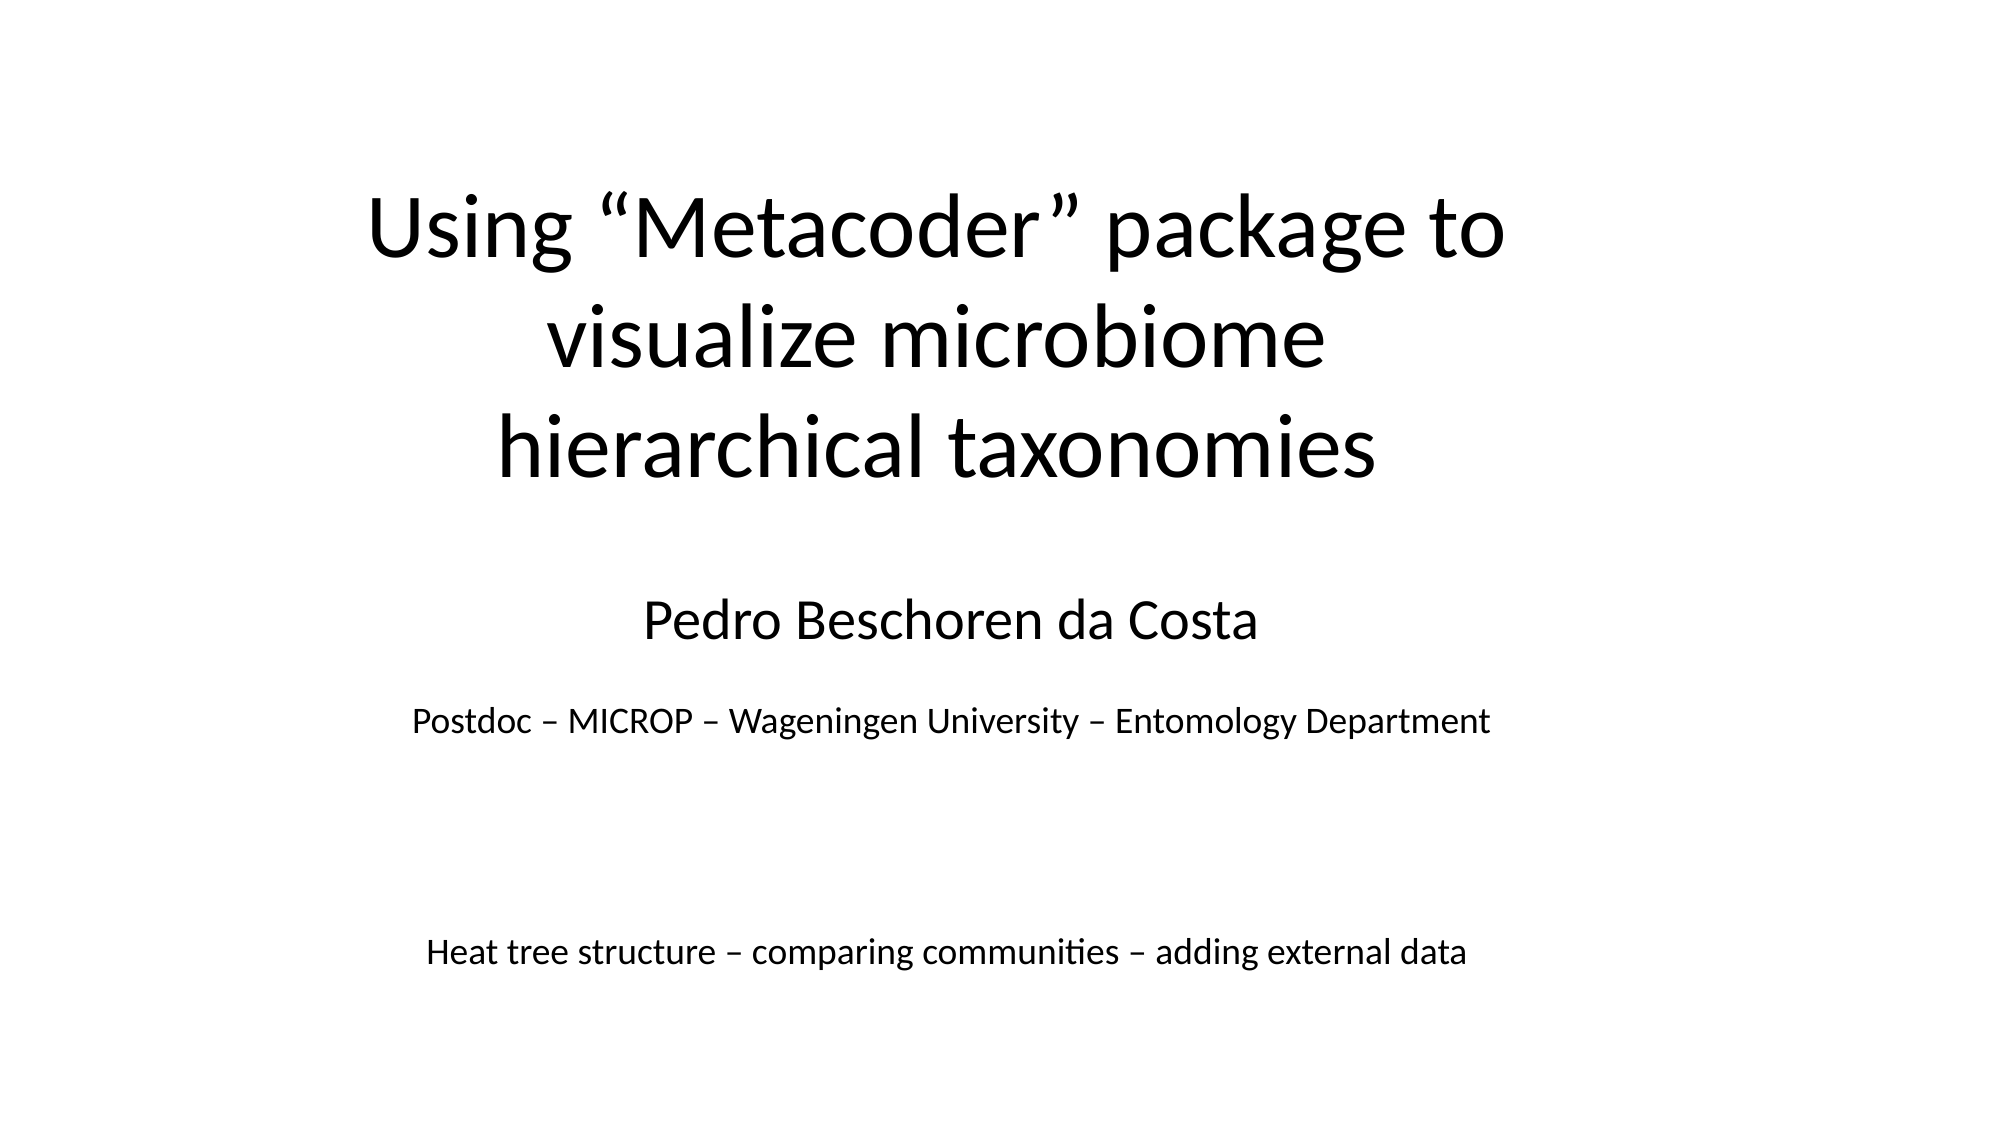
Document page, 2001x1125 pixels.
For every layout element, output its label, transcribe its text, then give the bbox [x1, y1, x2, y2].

text_box Heat tree structure – comparing communities – adding external data [411, 919, 1493, 980]
text_box Pedro Beschoren da Costa Postdoc – MICROP – Wageningen University – Entomology Department [397, 573, 1507, 749]
text_box Using “Metacoder” package to visualize microbiome hierarchical taxonomies [330, 158, 1545, 504]
